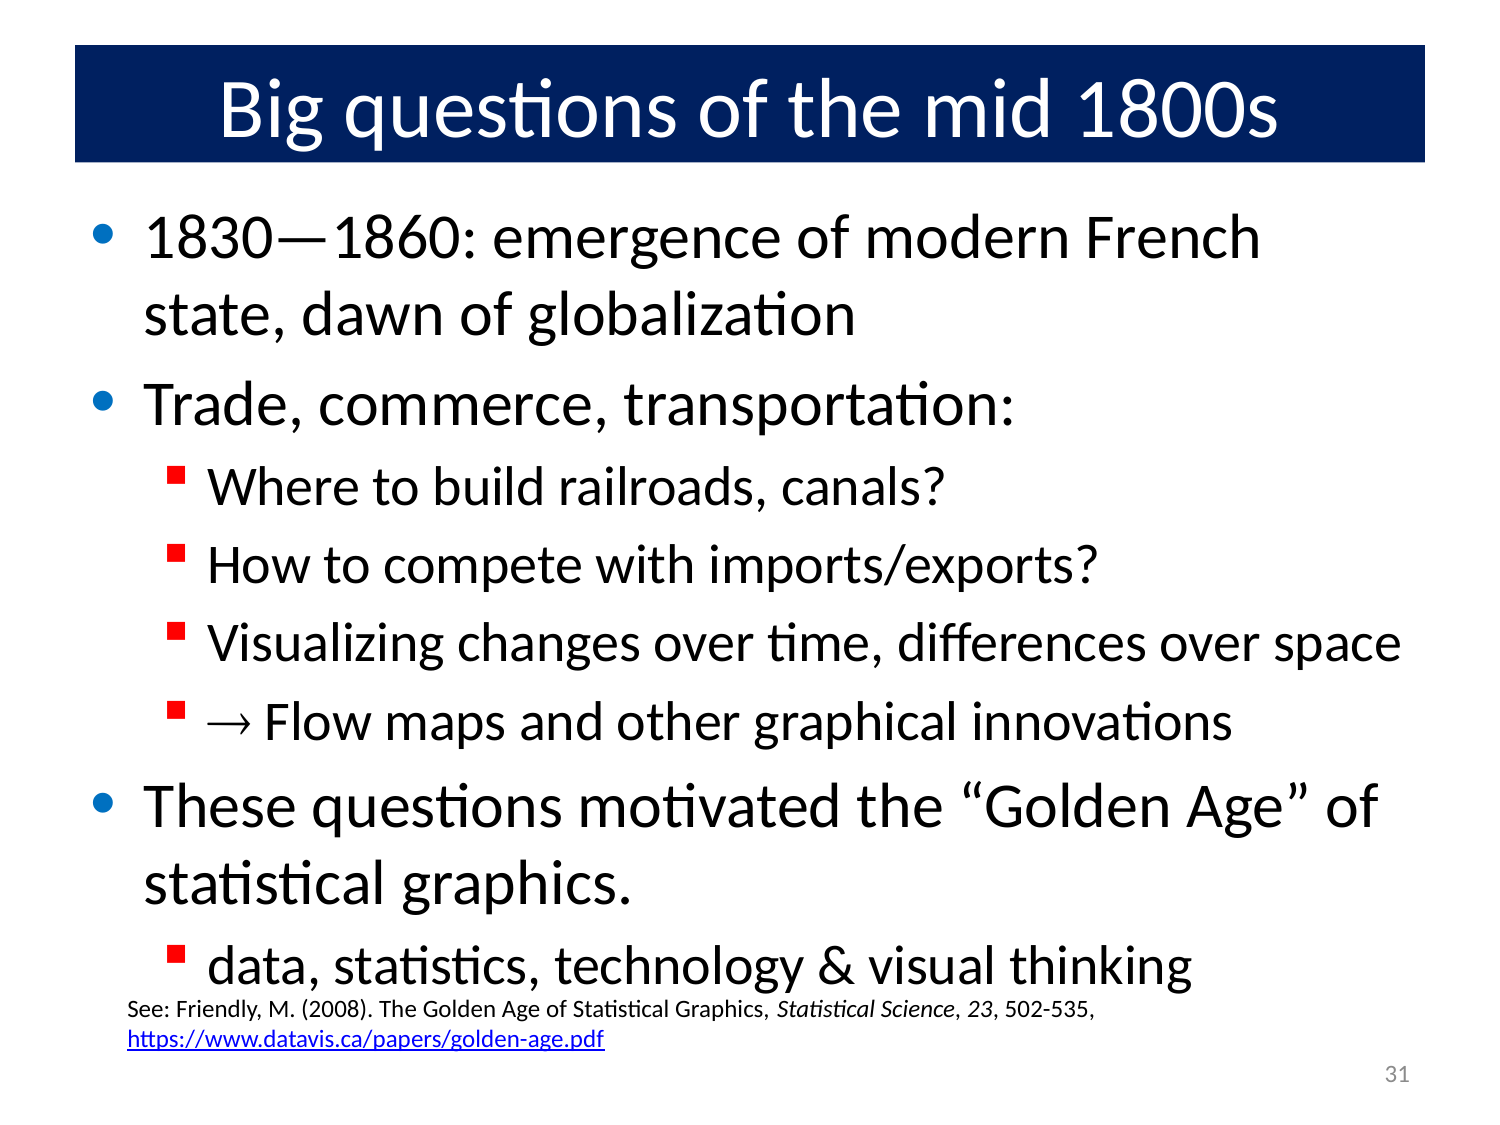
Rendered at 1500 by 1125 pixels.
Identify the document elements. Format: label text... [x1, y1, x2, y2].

list 1830—1860: emergence of modern French state, dawn of globalization Trade, commerce, transportation: Where to build railroads, canals? How to compete with imports/exports? Visualizing changes over time, differences over space  Flow maps and other graphical innovations These questions motivated the “Golden Age” of statistical graphics. data, statistics, technology & visual thinking [75, 187, 1425, 1025]
text_box See: Friendly, M. (2008). The Golden Age of Statistical Graphics, Statistical Science, 23, 502-535, https://www.datavis.ca/papers/golden-age.pdf [112, 985, 1363, 1060]
title Big questions of the mid 1800s [75, 45, 1425, 163]
slide_number 31 [1074, 1042, 1425, 1103]
